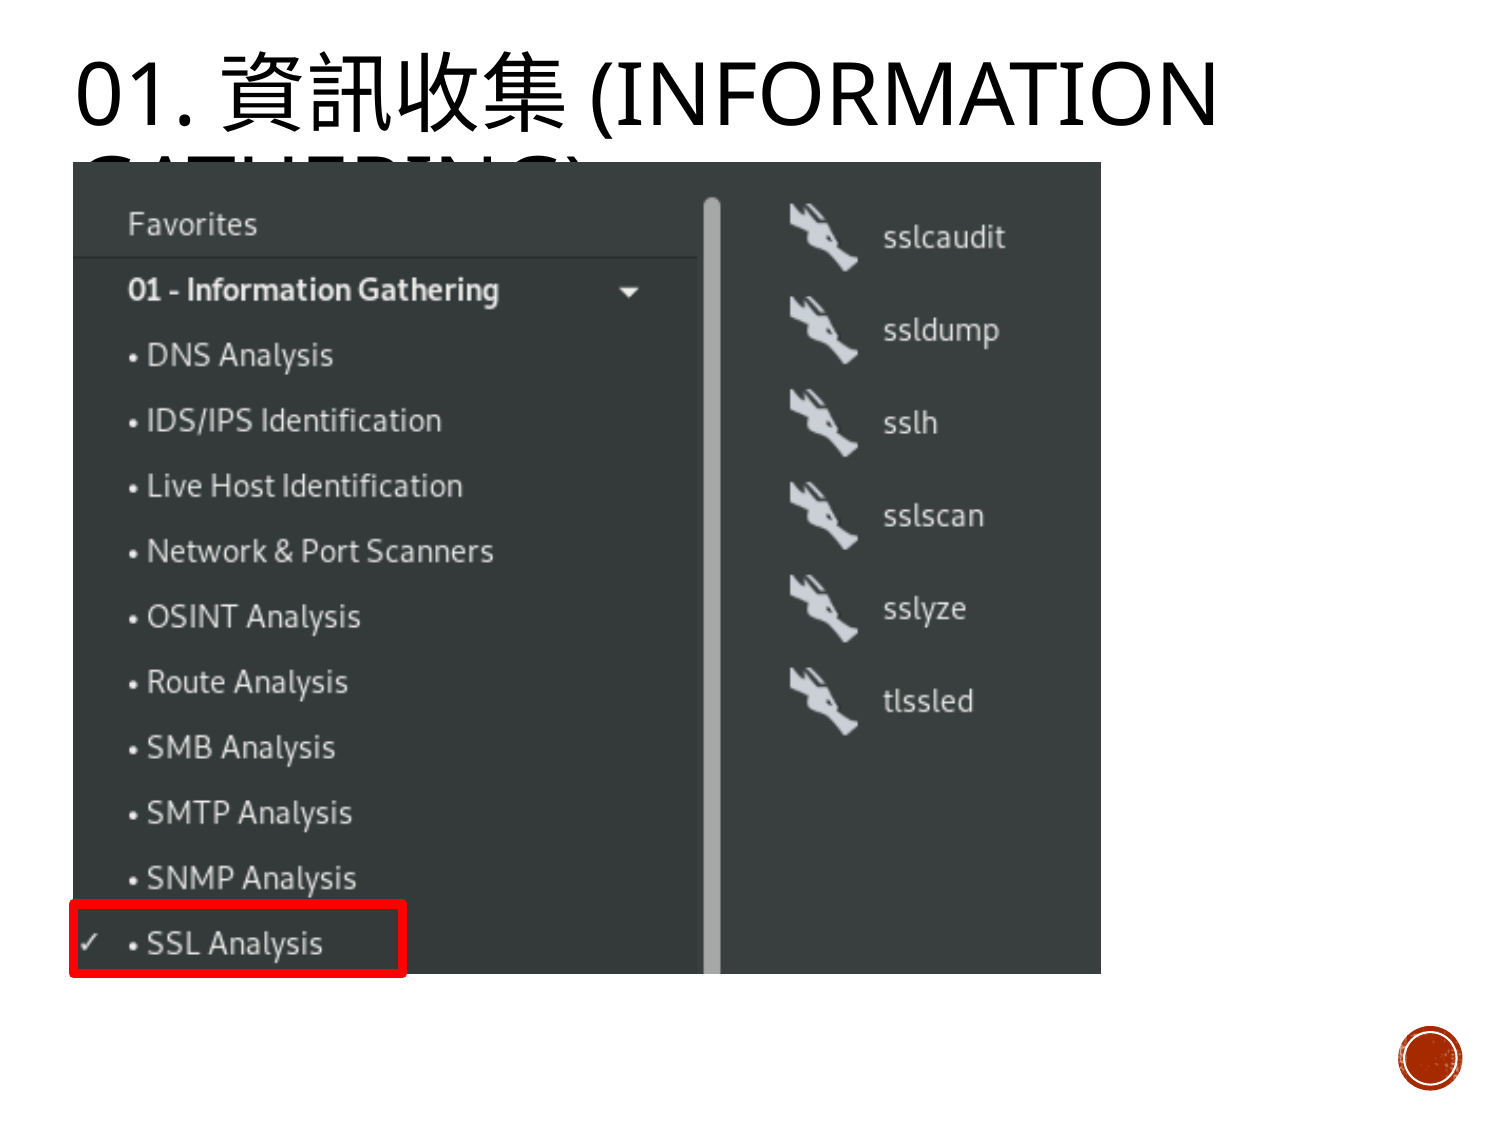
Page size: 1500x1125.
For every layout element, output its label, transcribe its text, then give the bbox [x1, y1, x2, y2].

picture [73, 162, 1101, 974]
text_box 01.資訊收集(Information Gathering) [59, 42, 1387, 190]
